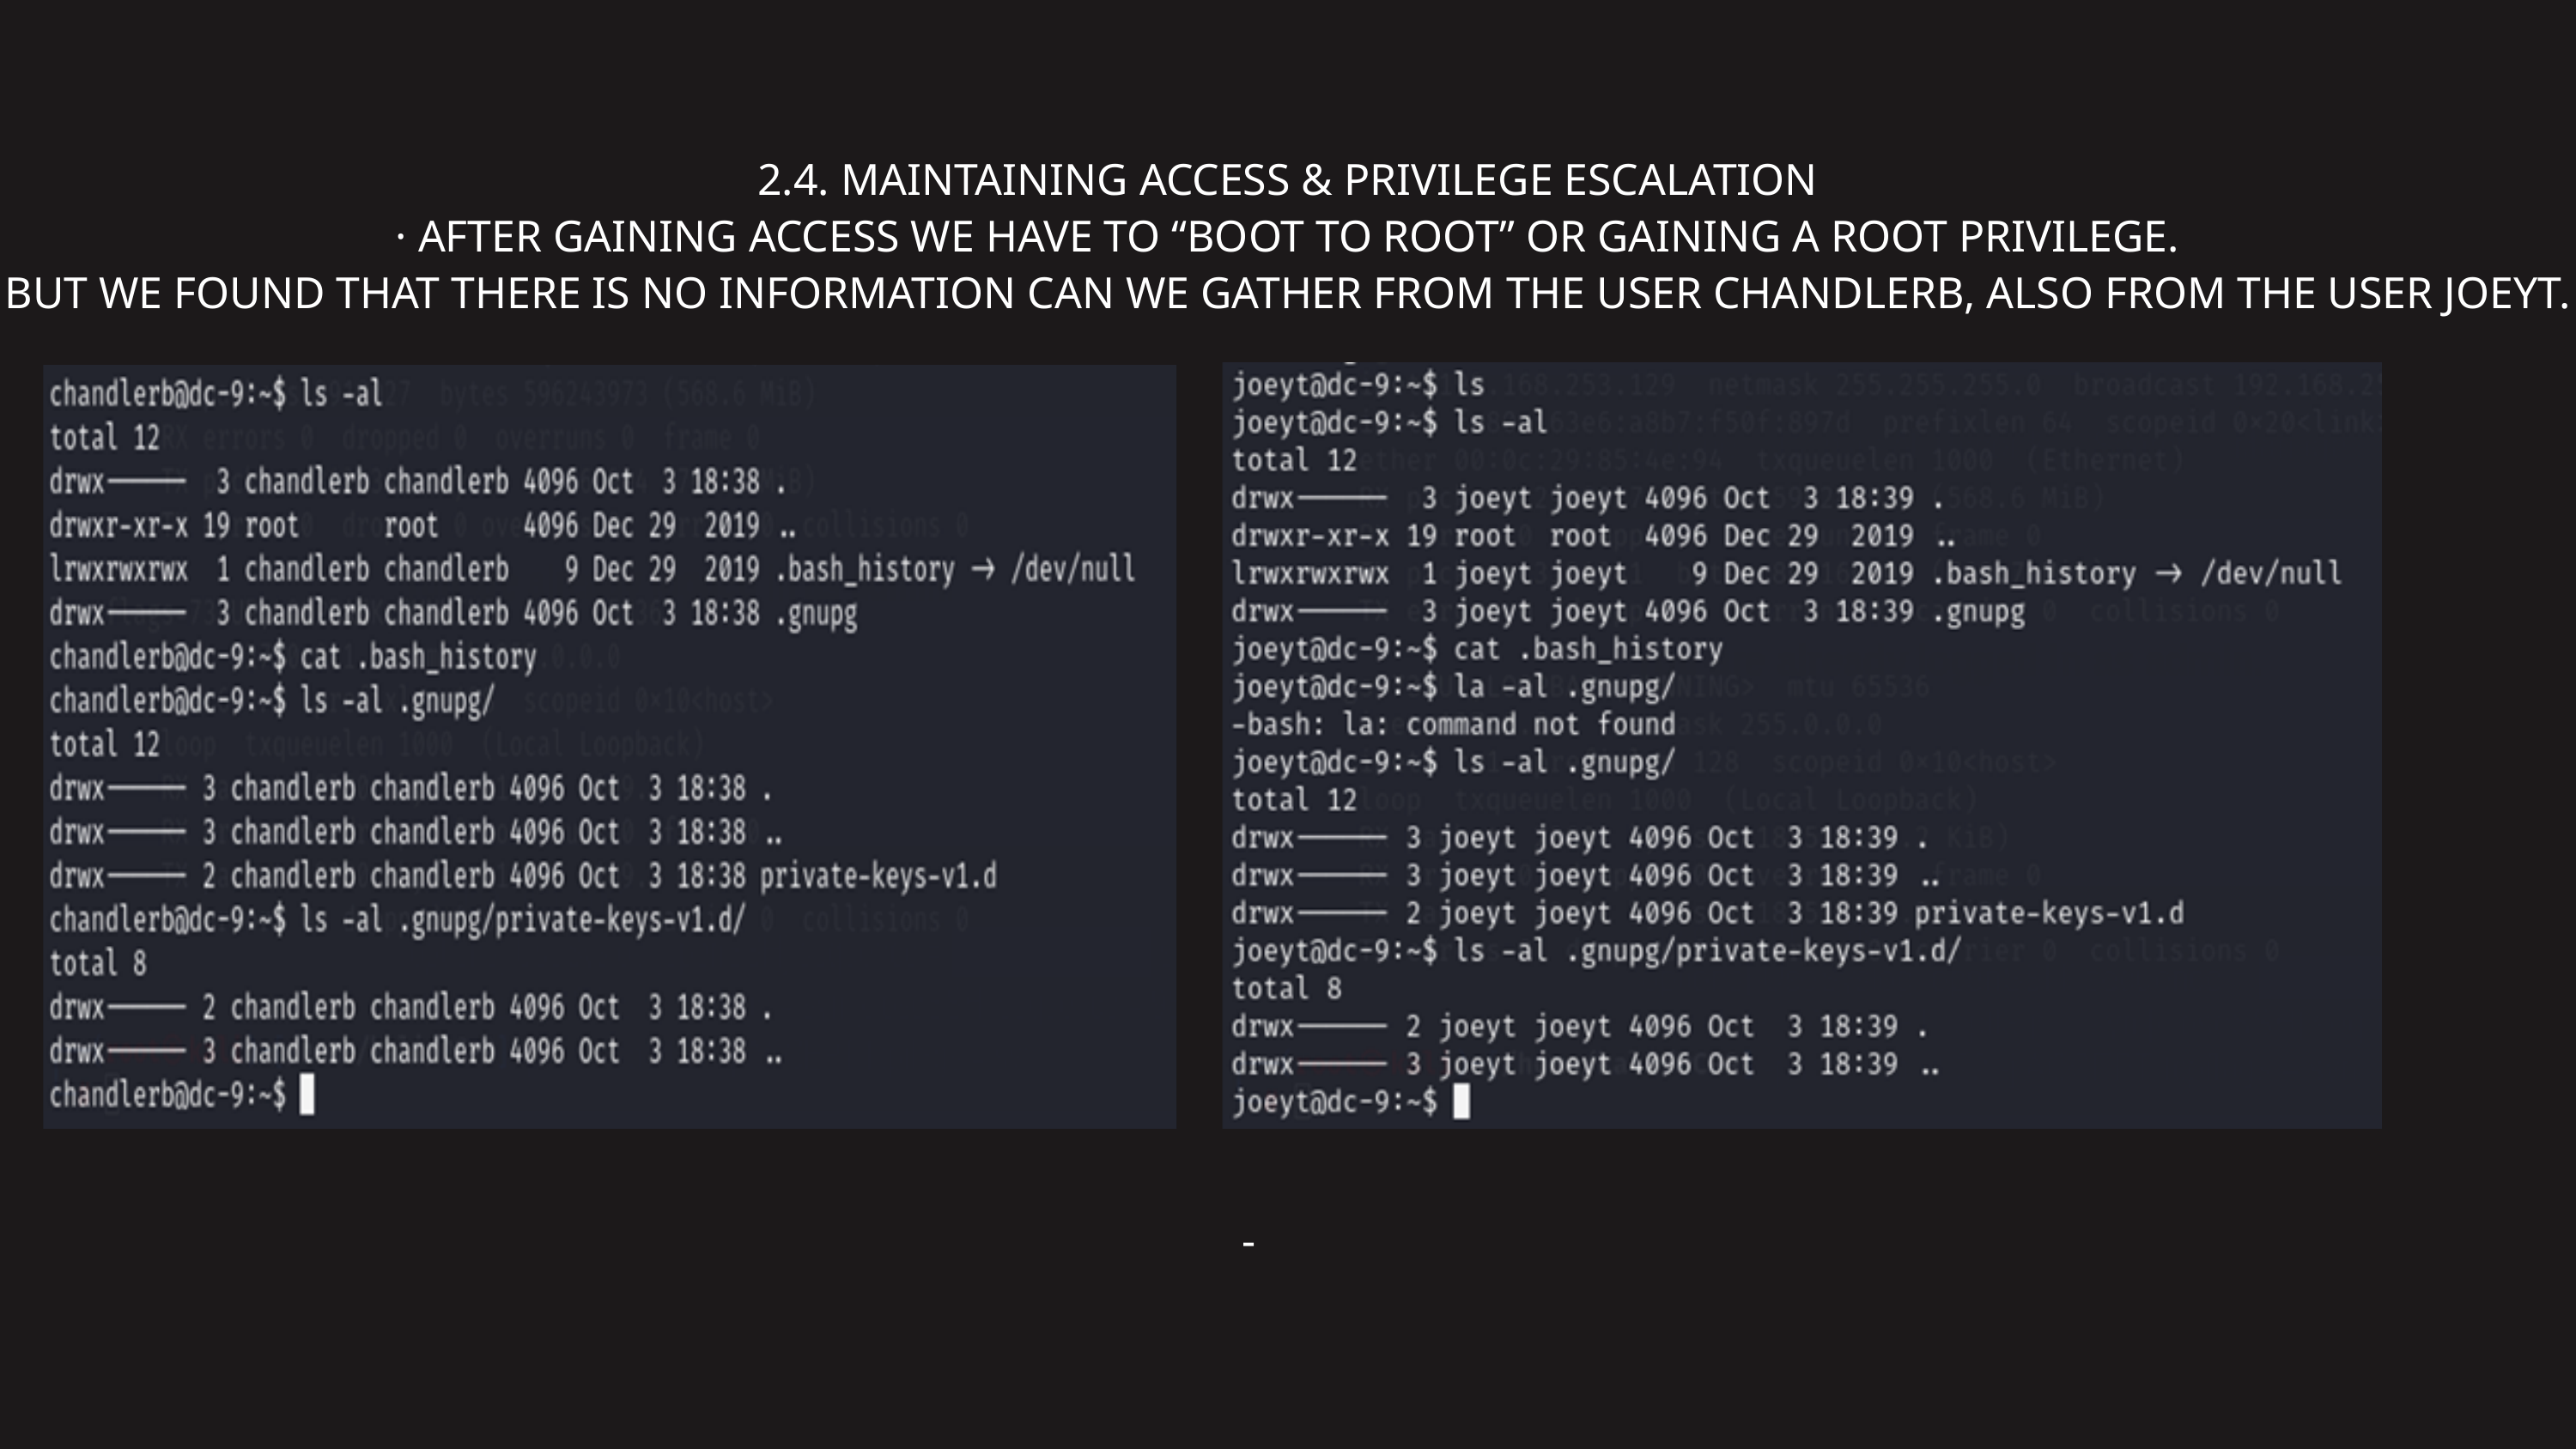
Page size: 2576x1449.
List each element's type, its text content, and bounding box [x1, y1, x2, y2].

text_box [1222, 362, 2382, 1129]
text_box 2.4. MAINTAINING ACCESS & PRIVILEGE ESCALATION · AFTER GAINING ACCESS WE HAVE TO “BOOT TO ROOT” OR GAINING A ROOT PRIVILEGE. BUT WE FOUND THAT THERE IS NO INFORMATION CAN WE GATHER FROM THE USER CHANDLERB, ALSO FROM THE USER JOEYT. [0, 147, 2576, 318]
text_box [43, 365, 1177, 1129]
text_box - [1239, 1208, 1270, 1322]
